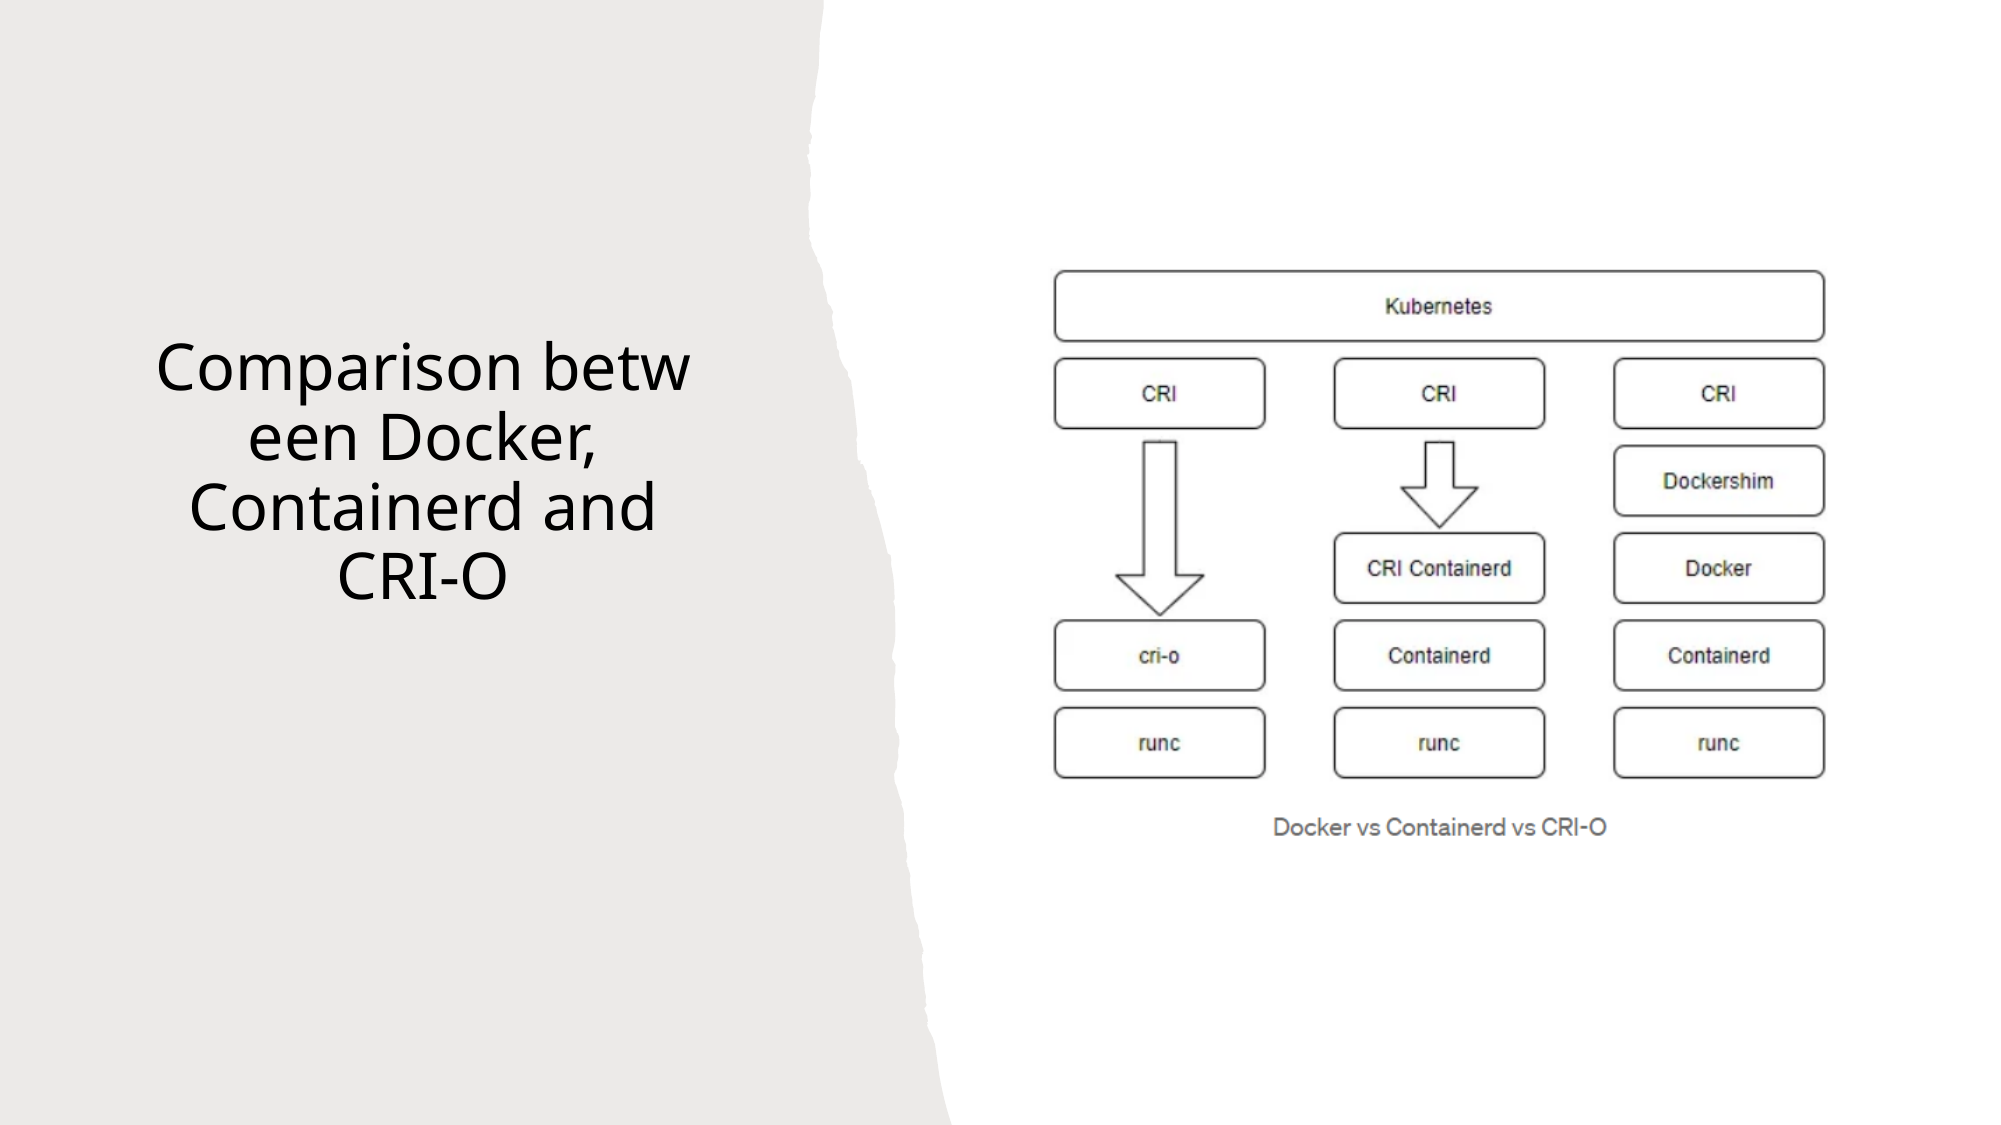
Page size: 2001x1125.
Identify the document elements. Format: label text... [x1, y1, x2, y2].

title Comparison between Docker, Containerd and CRI-O [126, 162, 721, 622]
text_box [0, 0, 954, 1125]
text_box [810, 0, 2000, 1125]
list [966, 244, 1905, 876]
